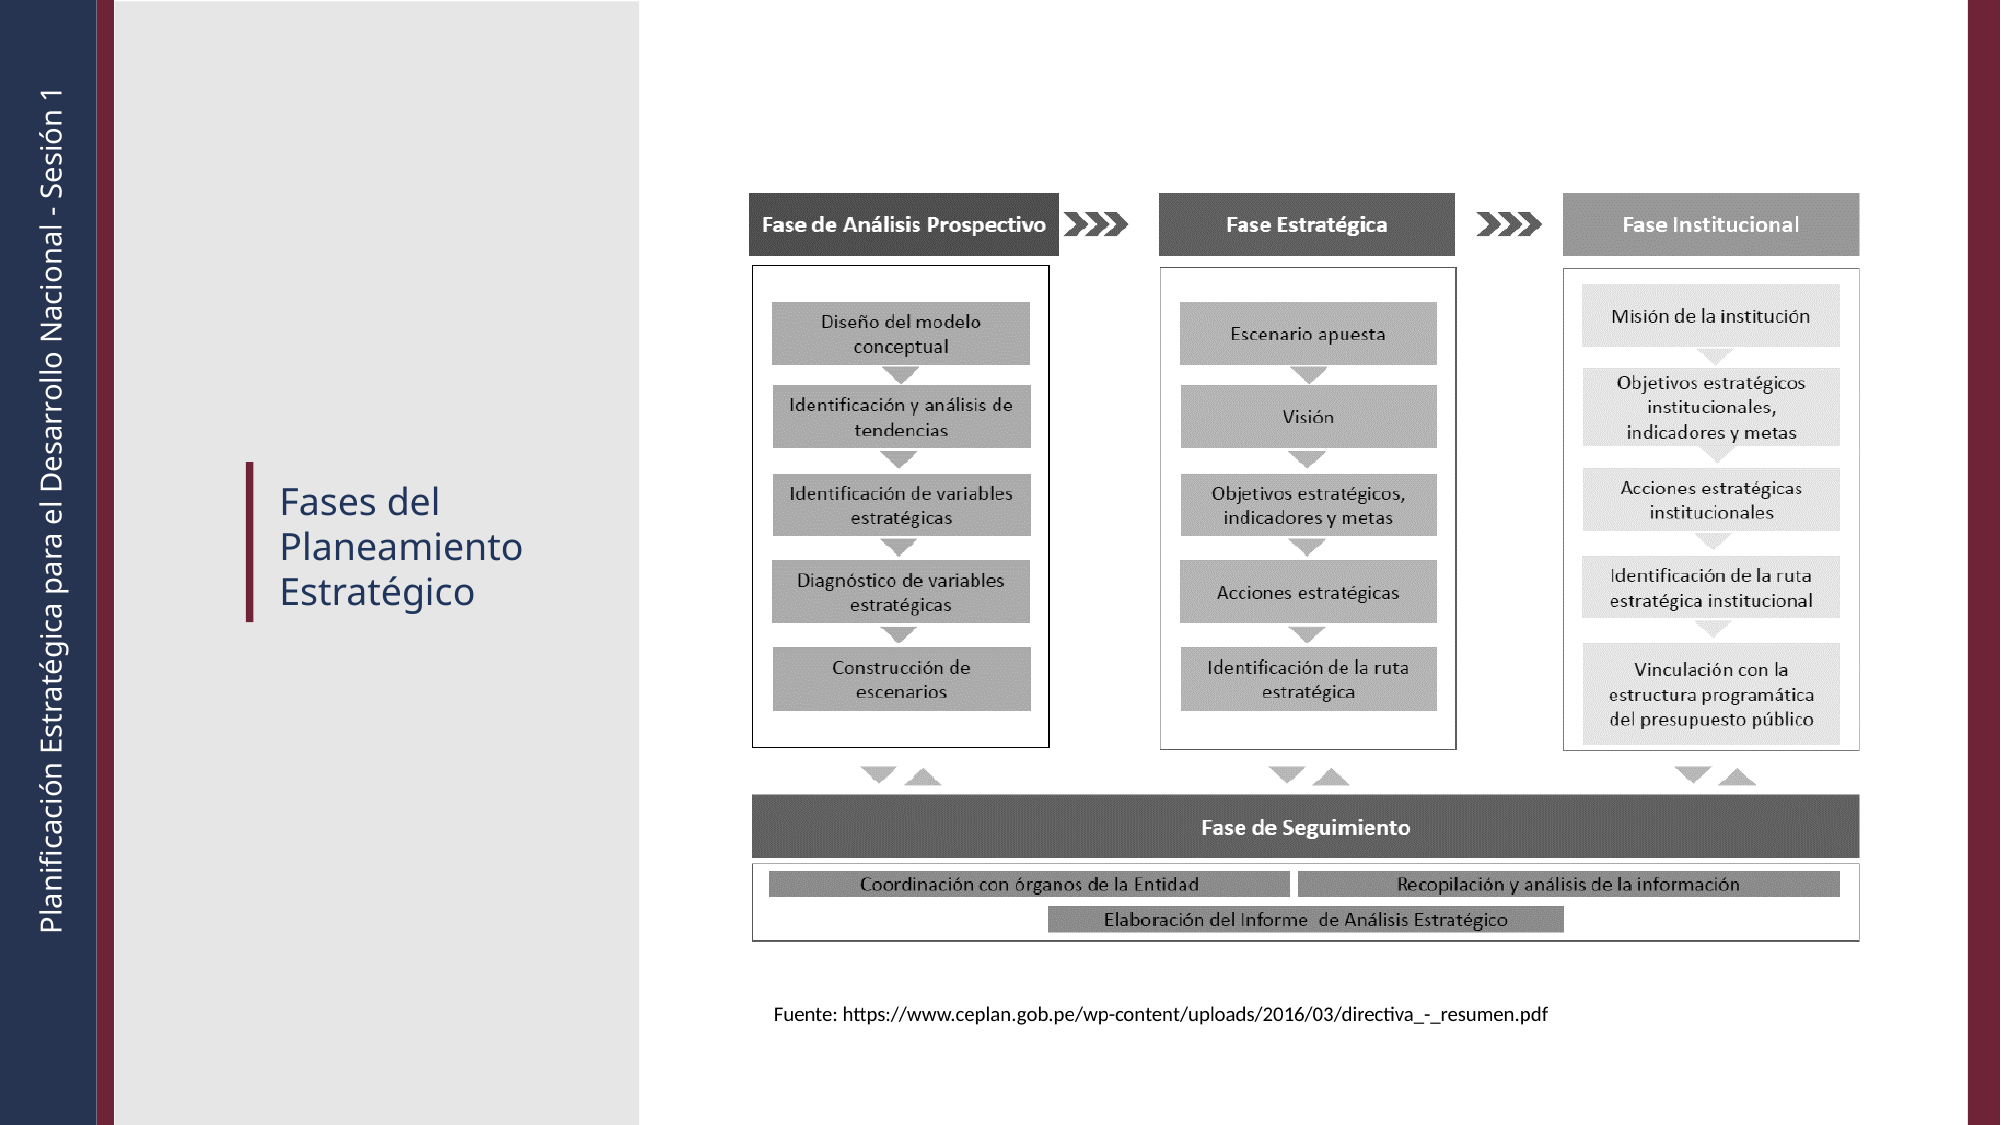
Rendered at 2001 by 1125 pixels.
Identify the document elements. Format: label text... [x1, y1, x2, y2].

picture [740, 187, 1863, 958]
text_box Fuente: https://www.ceplan.gob.pe/wp-content/uploads/2016/03/directiva_-_resumen.pdf [758, 992, 1881, 1034]
text_box Fases del Planeamiento Estratégico [264, 470, 564, 621]
text_box [114, 1, 640, 1125]
text_box [245, 462, 254, 623]
